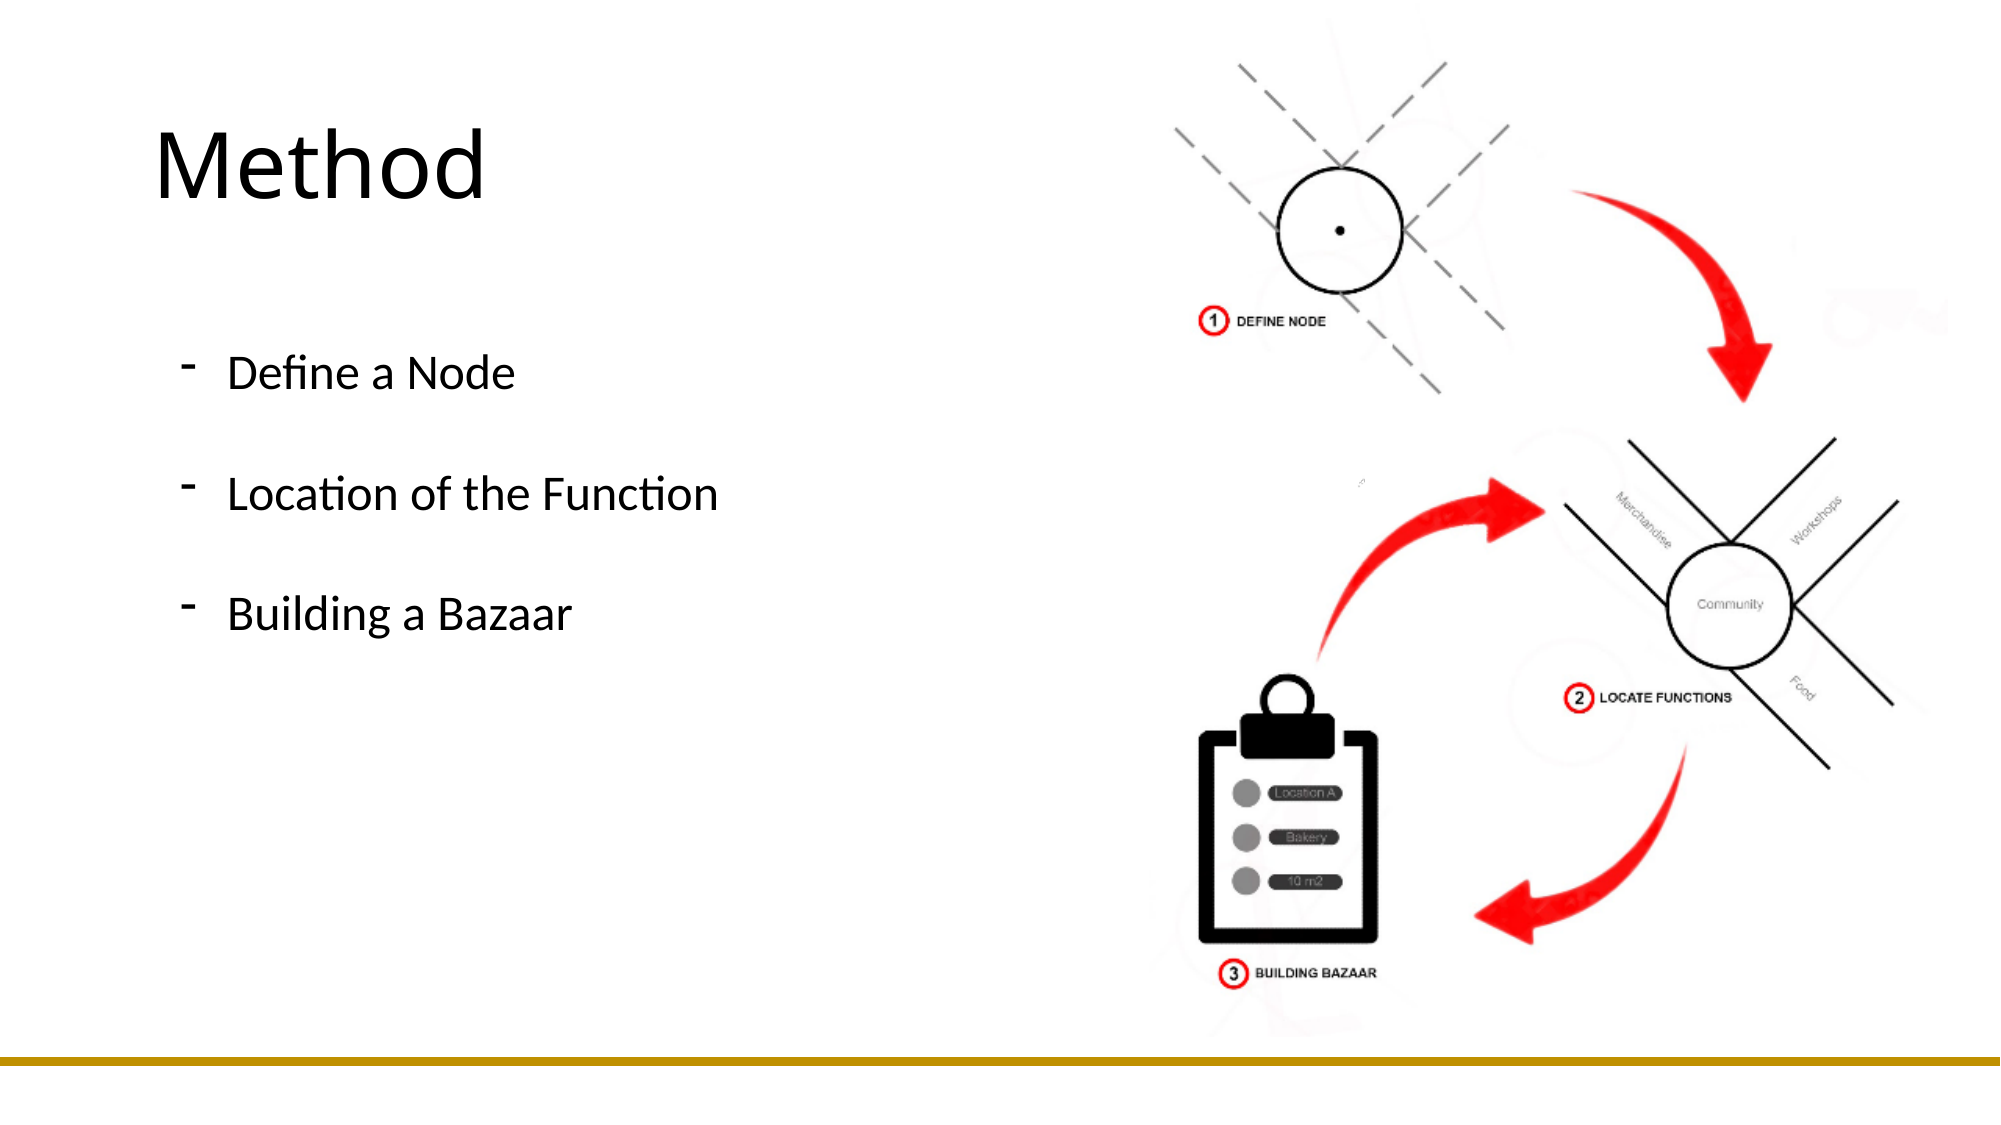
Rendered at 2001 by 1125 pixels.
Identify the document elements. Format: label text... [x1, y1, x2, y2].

picture [1149, 3, 1948, 1037]
title Method [137, 59, 1149, 278]
text_box Define a Node Location of the Function Building a Bazaar [165, 332, 983, 708]
